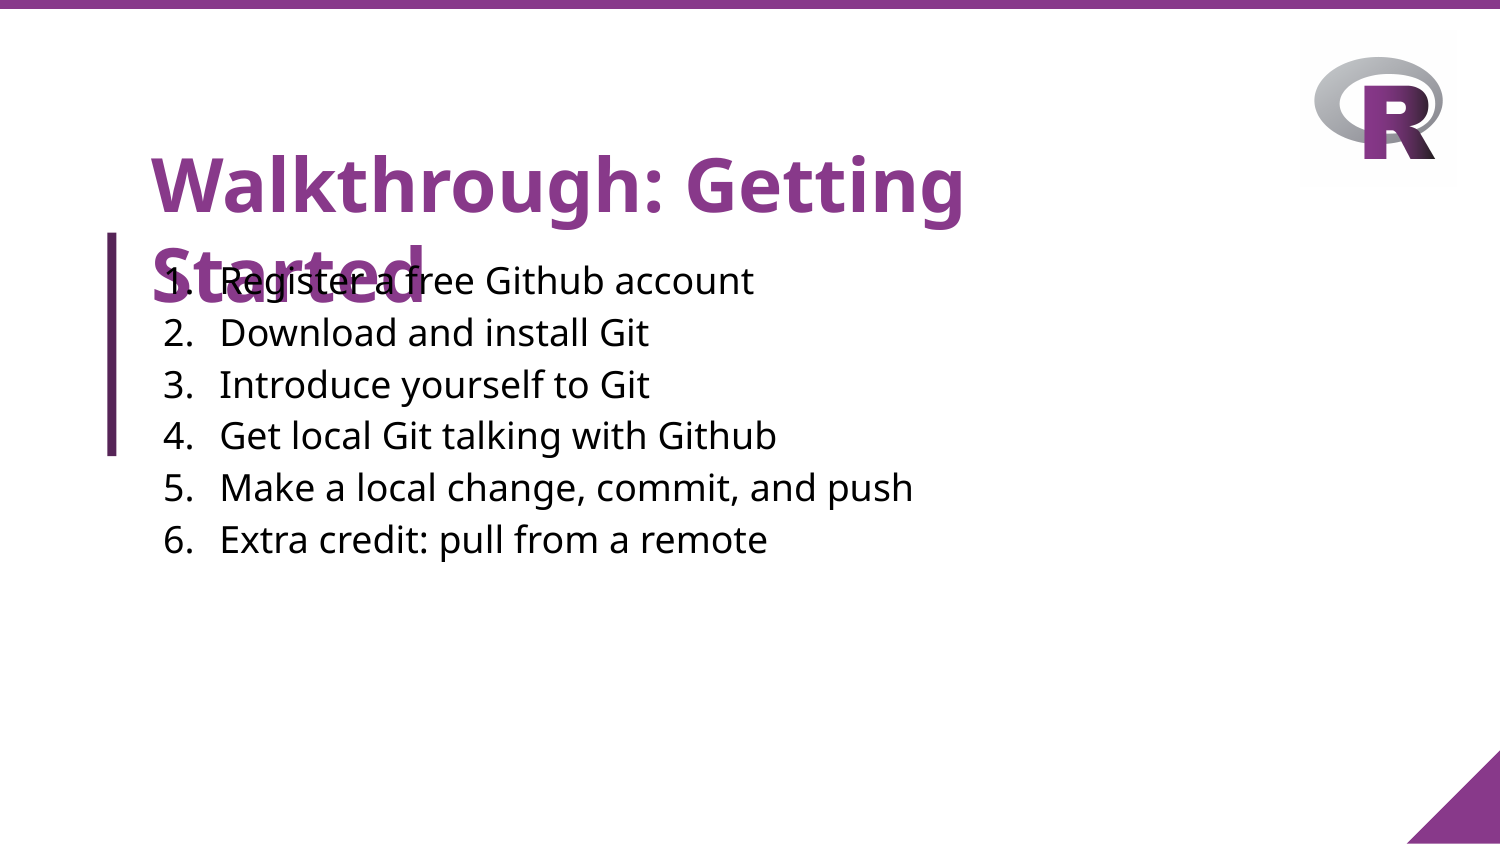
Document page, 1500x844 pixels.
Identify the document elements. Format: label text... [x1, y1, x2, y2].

subtitle Register a free Github account Download and install Git Introduce yourself to Git Get local Git talking with Github Make a local change, commit, and push Extra credit: pull from a remote [148, 235, 1400, 602]
title Walkthrough: Getting Started [135, 32, 1231, 223]
picture [1300, 30, 1457, 187]
